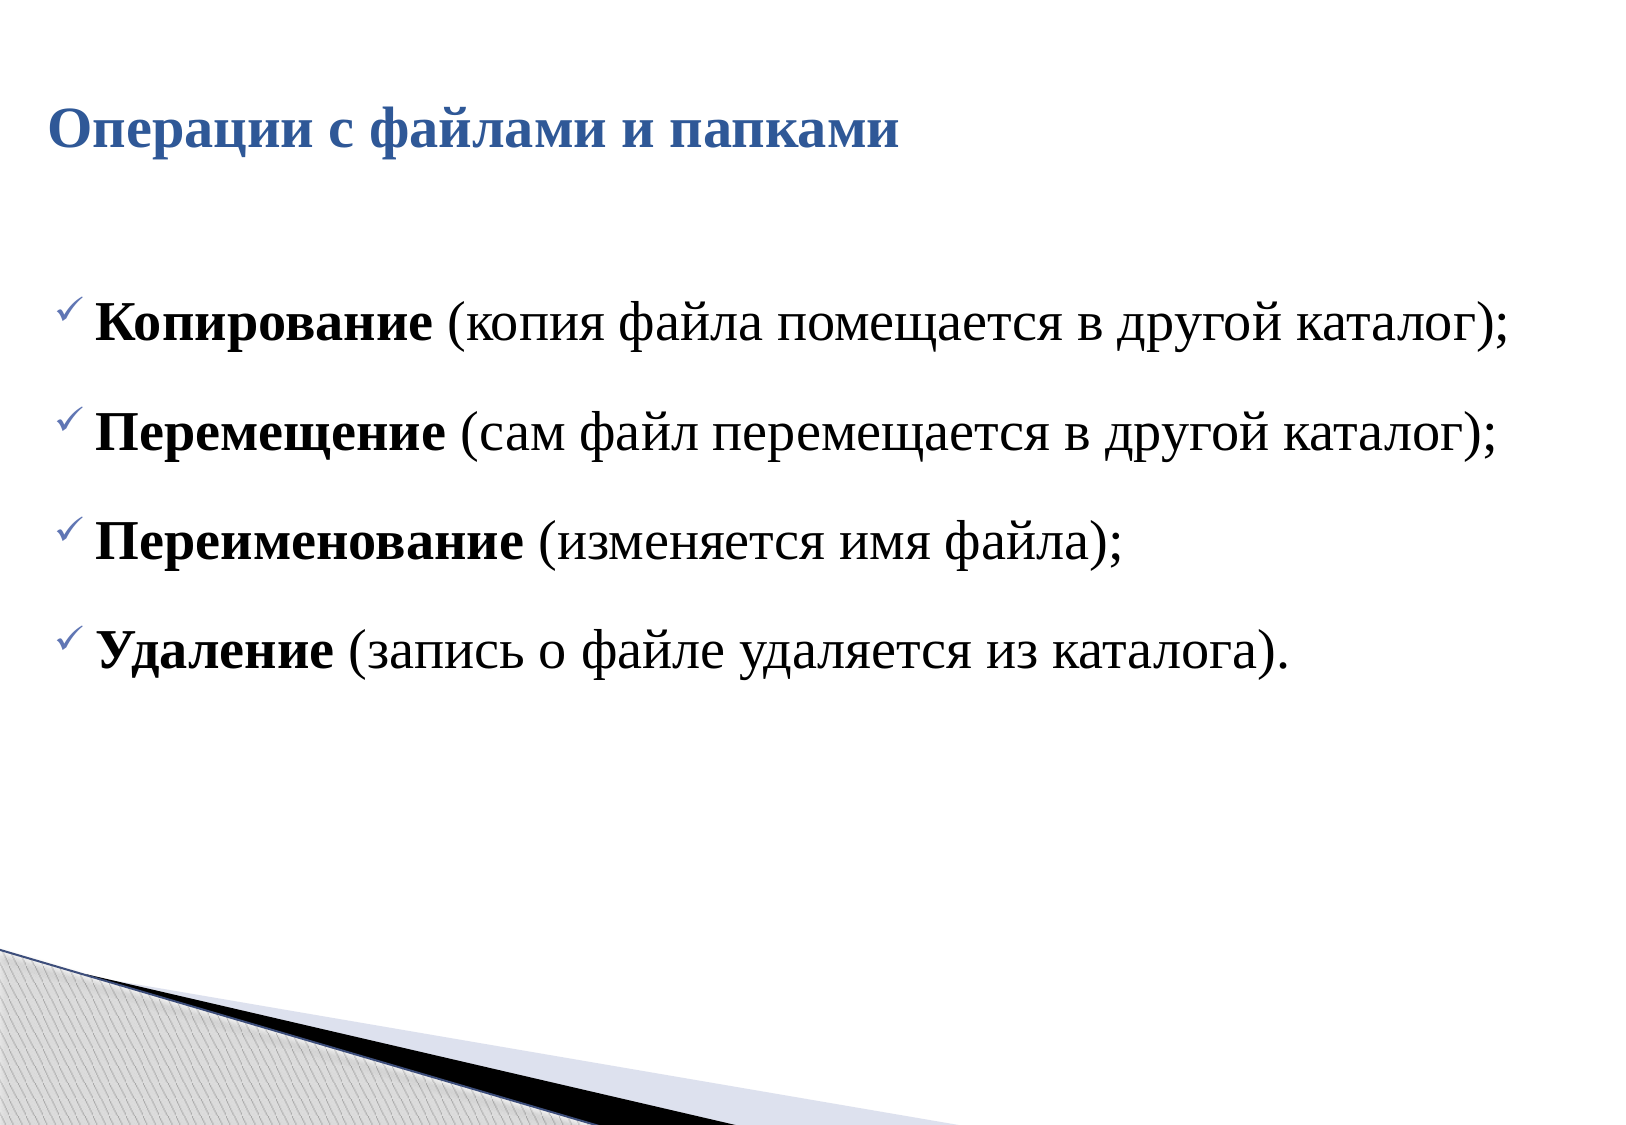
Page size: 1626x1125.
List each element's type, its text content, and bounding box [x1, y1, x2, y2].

list Копирование (копия файла помещается в другой каталог); Перемещение (сам файл перемещается в другой каталог); Переименование (изменяется имя файла); Удаление (запись о файле удаляется из каталога). [21, 243, 1615, 986]
title Операции с файлами и папками [32, 30, 1496, 219]
